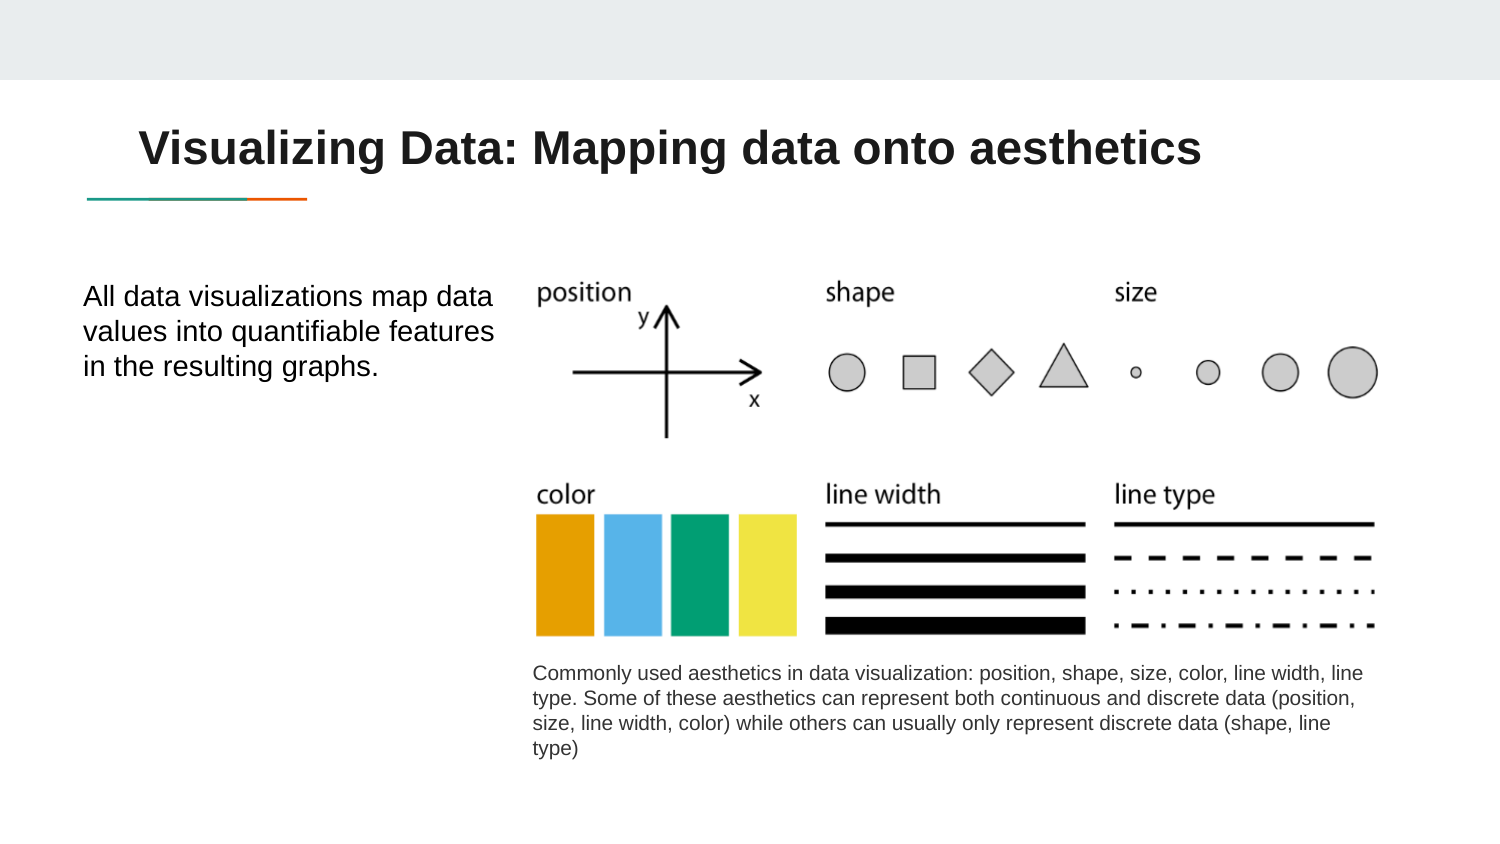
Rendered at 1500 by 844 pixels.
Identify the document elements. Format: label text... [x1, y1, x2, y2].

text_box Commonly used aesthetics in data visualization: position, shape, size, color, line width, line type. Some of these aesthetics can represent both continuous and discrete data (position, size, line width, color) while others can usually only represent discrete data (shape, line type) [517, 676, 1397, 775]
title Visualizing Data: Mapping data onto aesthetics [123, 102, 1385, 190]
text_box All data visualizations map data values into quantifiable features in the resulting graphs. [68, 270, 489, 390]
picture [495, 258, 1444, 668]
